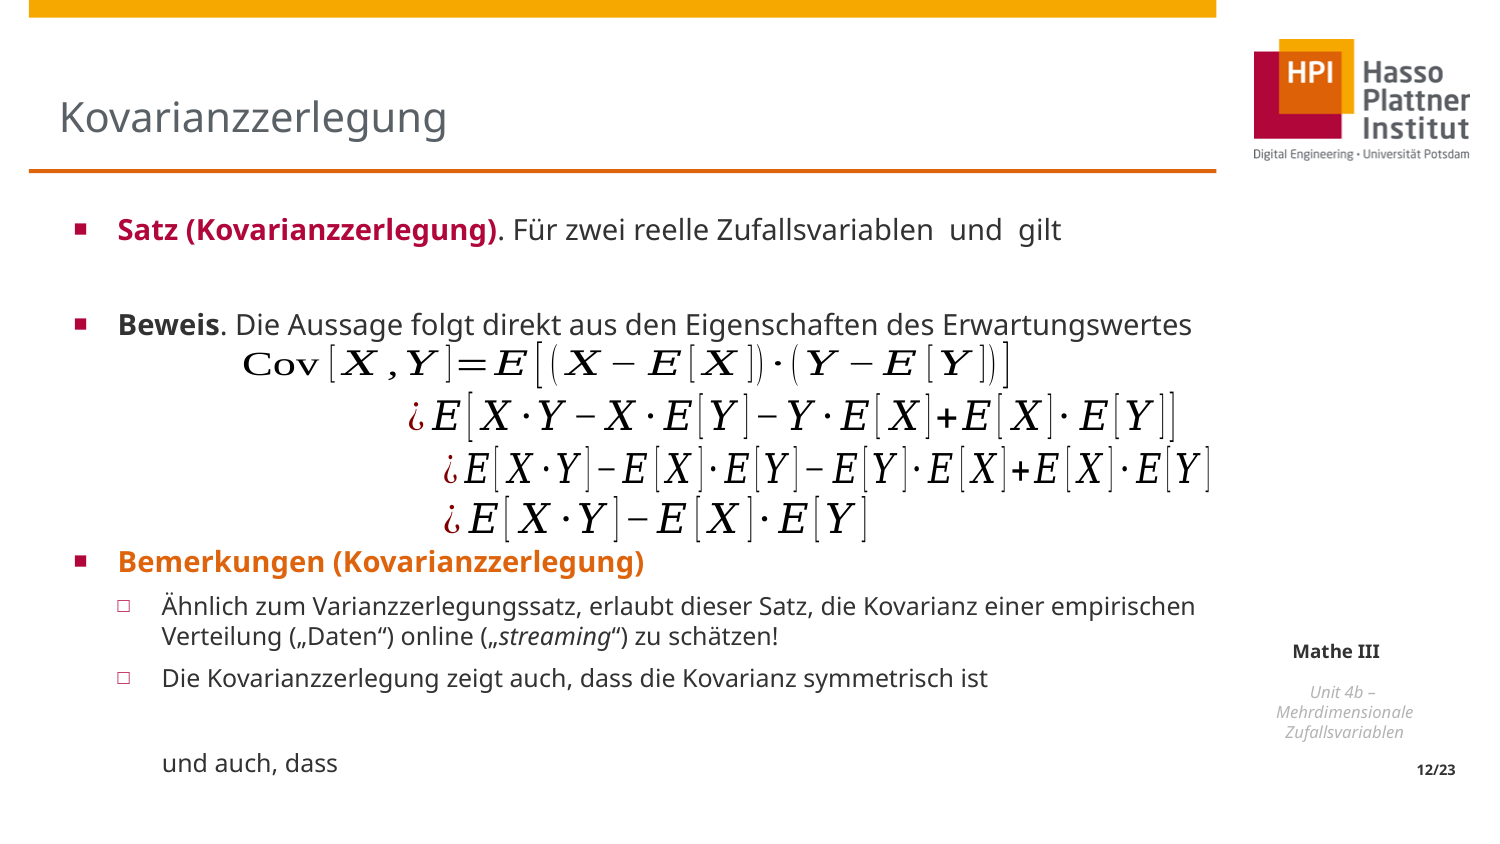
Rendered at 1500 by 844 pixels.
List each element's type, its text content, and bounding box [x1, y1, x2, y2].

picture [1254, 39, 1470, 161]
title Kovarianzzerlegung [58, 17, 1187, 170]
